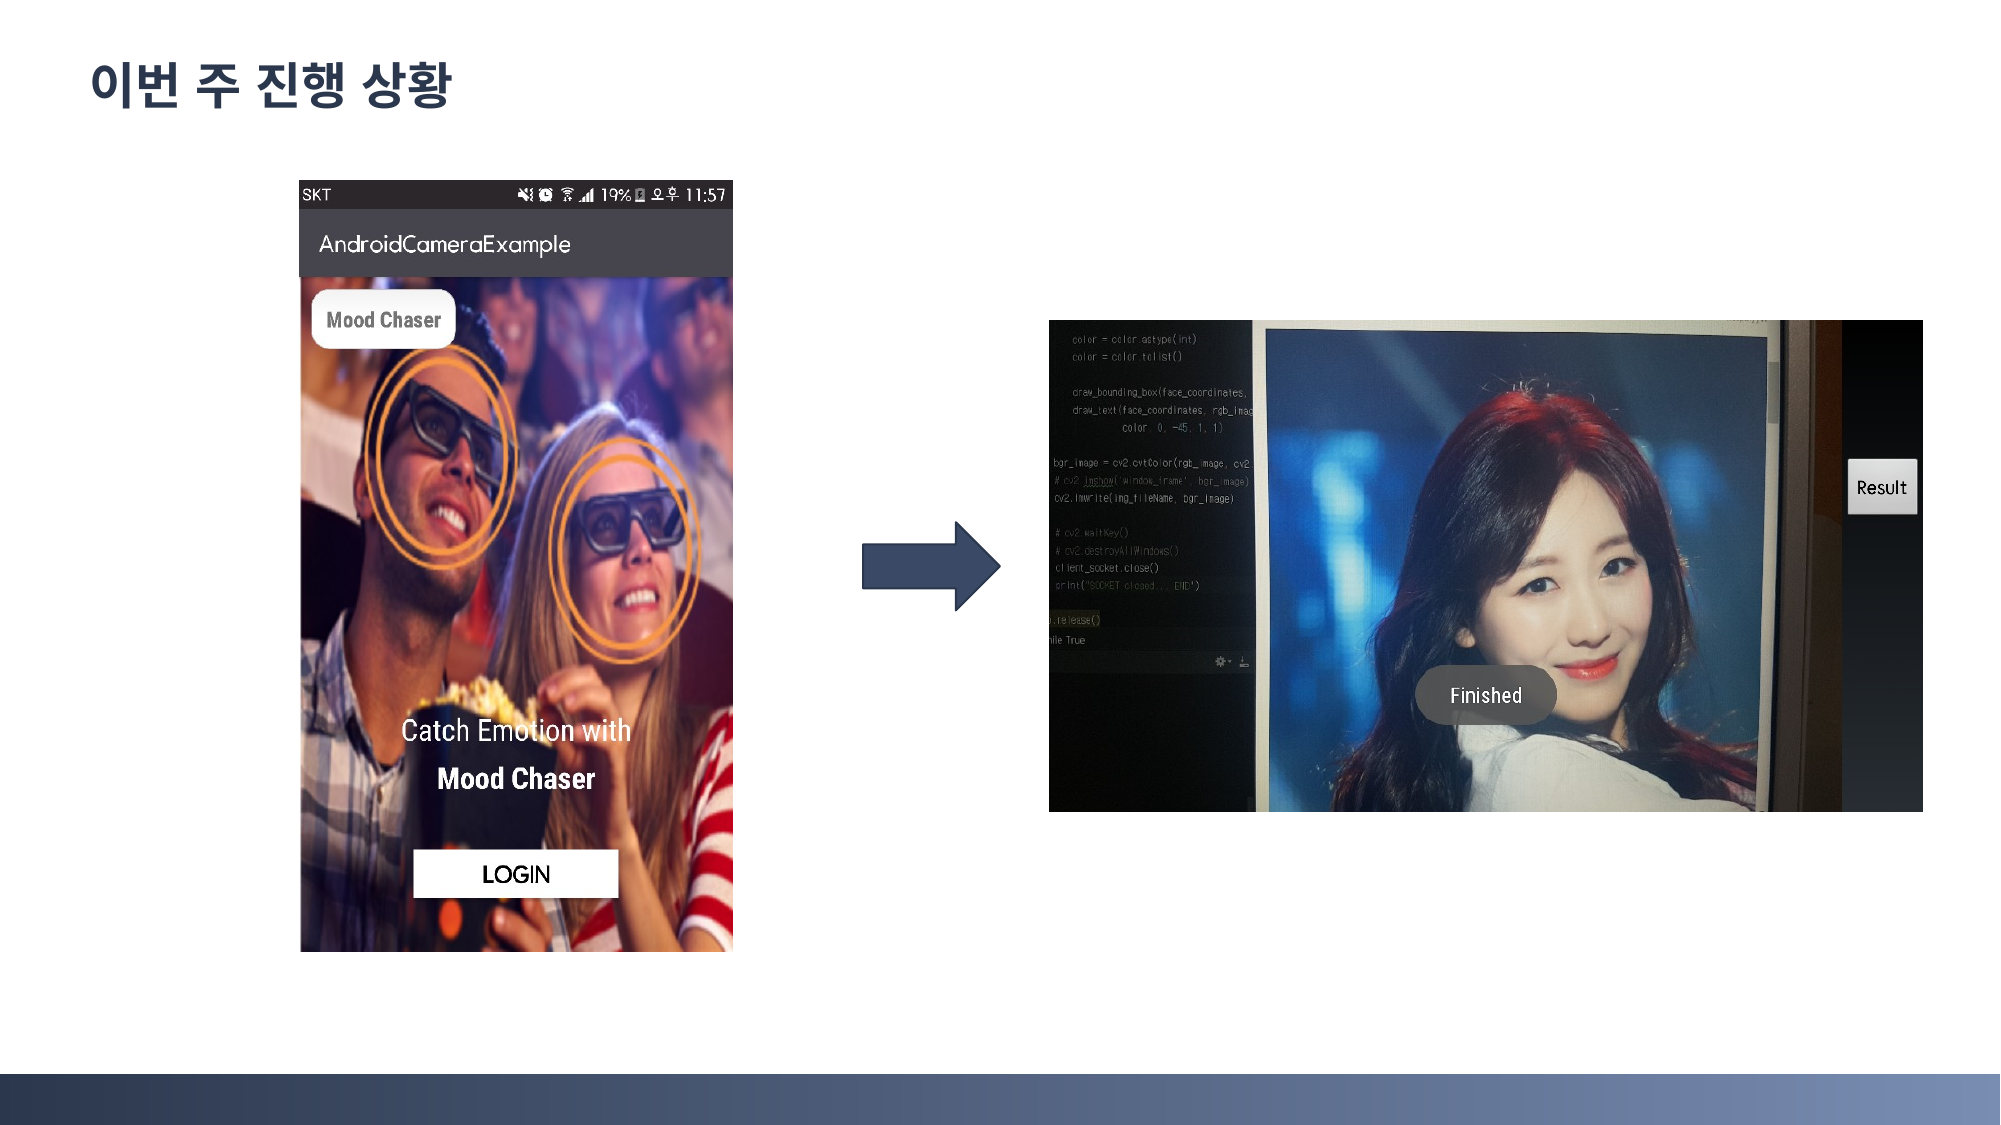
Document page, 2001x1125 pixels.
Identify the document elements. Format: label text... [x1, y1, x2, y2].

text_box [862, 521, 1001, 612]
picture [1049, 320, 1923, 812]
picture [299, 180, 733, 952]
text_box [0, 1074, 2000, 1125]
text_box 이번 주 진행 상황 [74, 47, 524, 122]
